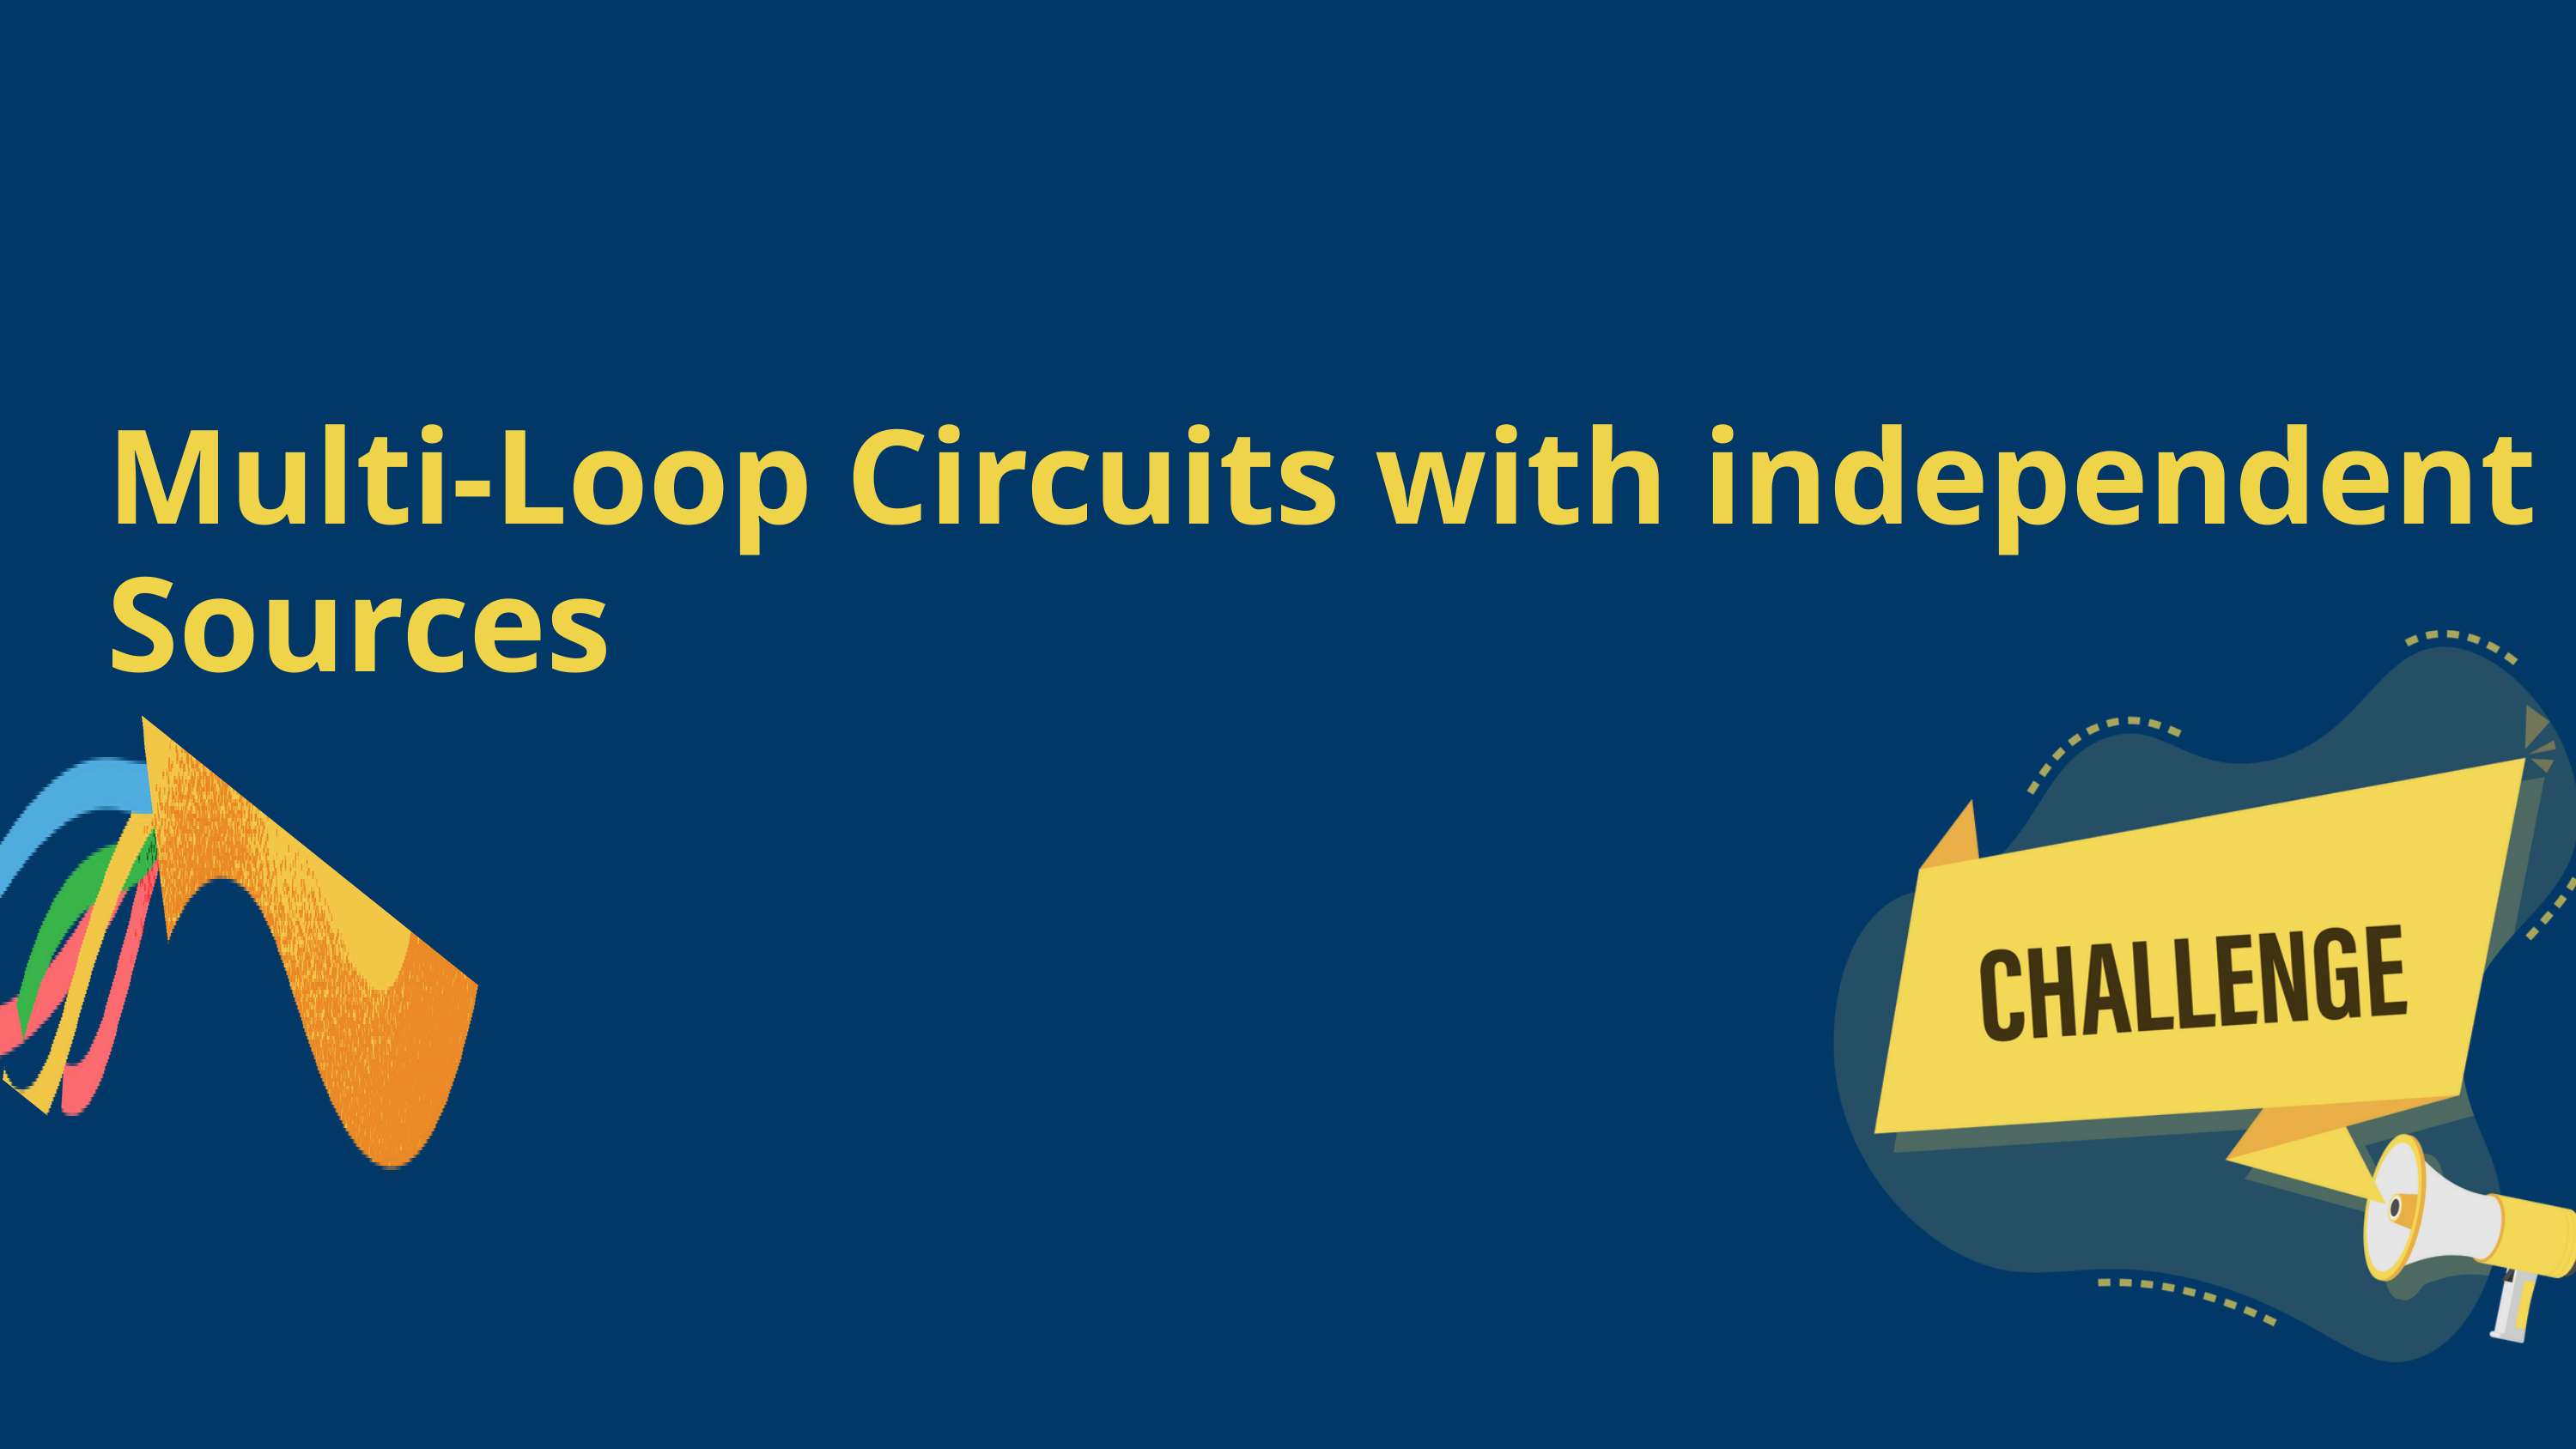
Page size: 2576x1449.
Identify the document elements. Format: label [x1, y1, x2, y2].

text_box [0, 602, 953, 1449]
text_box [106, 397, 2576, 683]
text_box [1833, 693, 2576, 1362]
